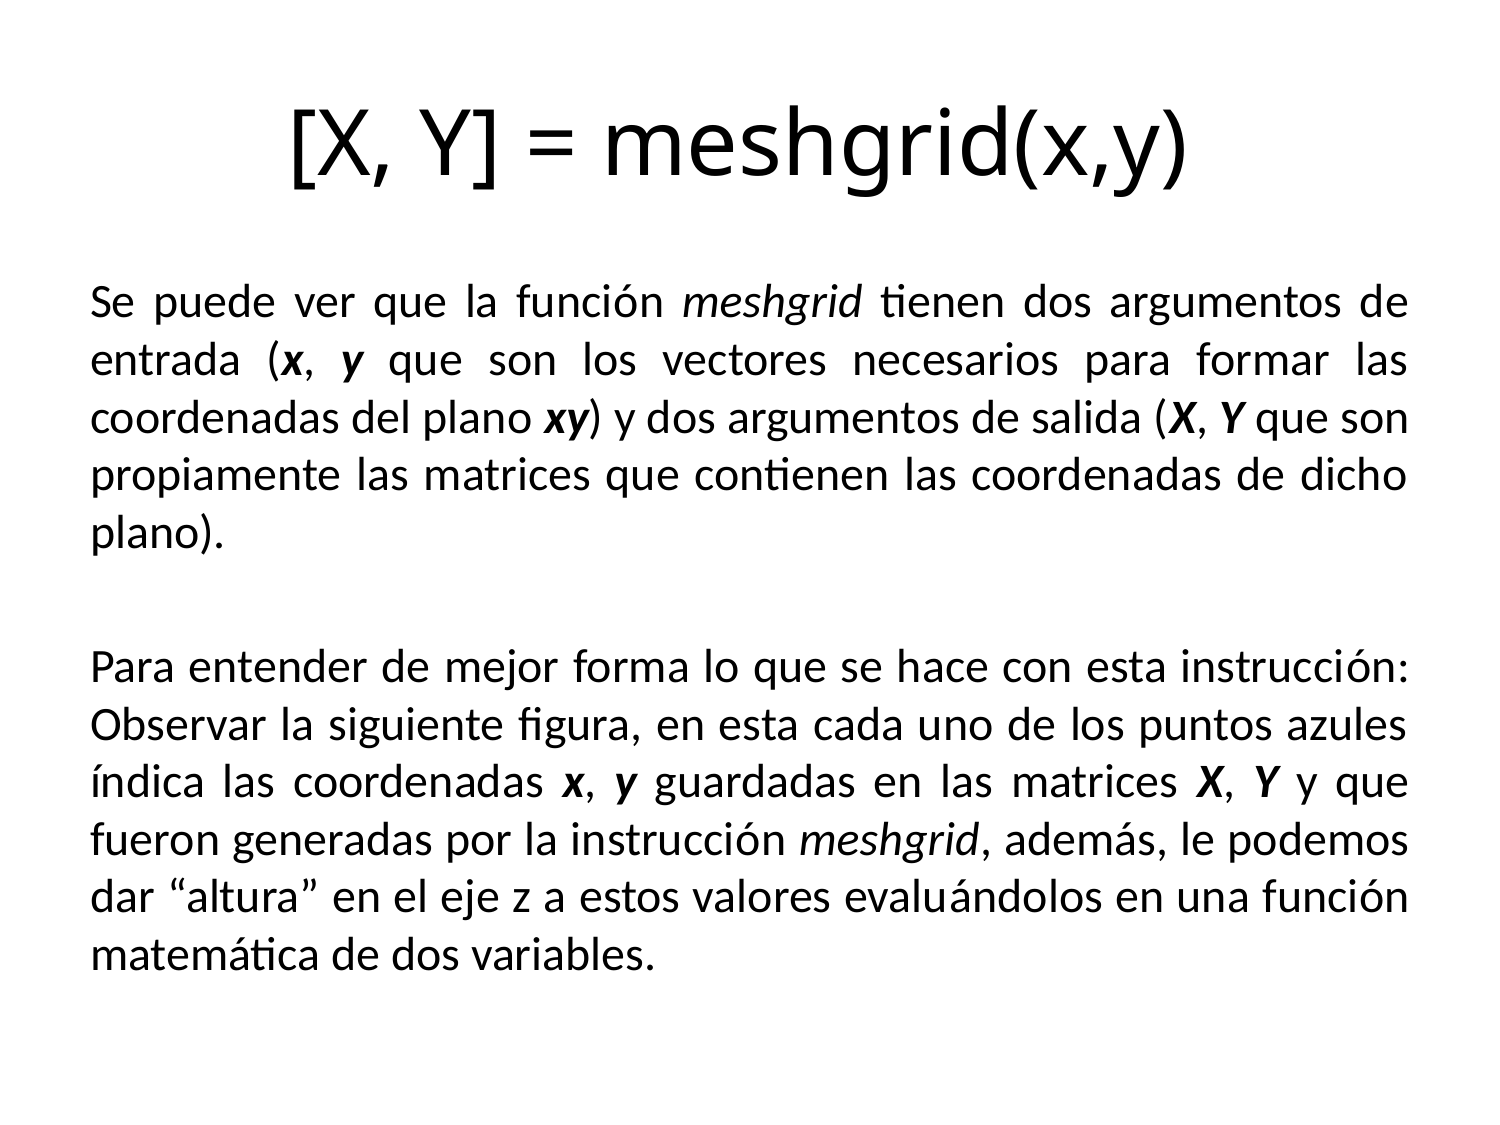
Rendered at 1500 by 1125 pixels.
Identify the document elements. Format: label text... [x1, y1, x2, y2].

list Se puede ver que la función meshgrid tienen dos argumentos de entrada (x, y que son los vectores necesarios para formar las coordenadas del plano xy) y dos argumentos de salida (X, Y que son propiamente las matrices que contienen las coordenadas de dicho plano). Para entender de mejor forma lo que se hace con esta instrucción: Observar la siguiente figura, en esta cada uno de los puntos azules índica las coordenadas x, y guardadas en las matrices X, Y y que fueron generadas por la instrucción meshgrid, además, le podemos dar “altura” en el eje z a estos valores evaluándolos en una función matemática de dos variables. [75, 262, 1425, 1005]
title [X, Y] = meshgrid(x,y) [75, 45, 1425, 233]
